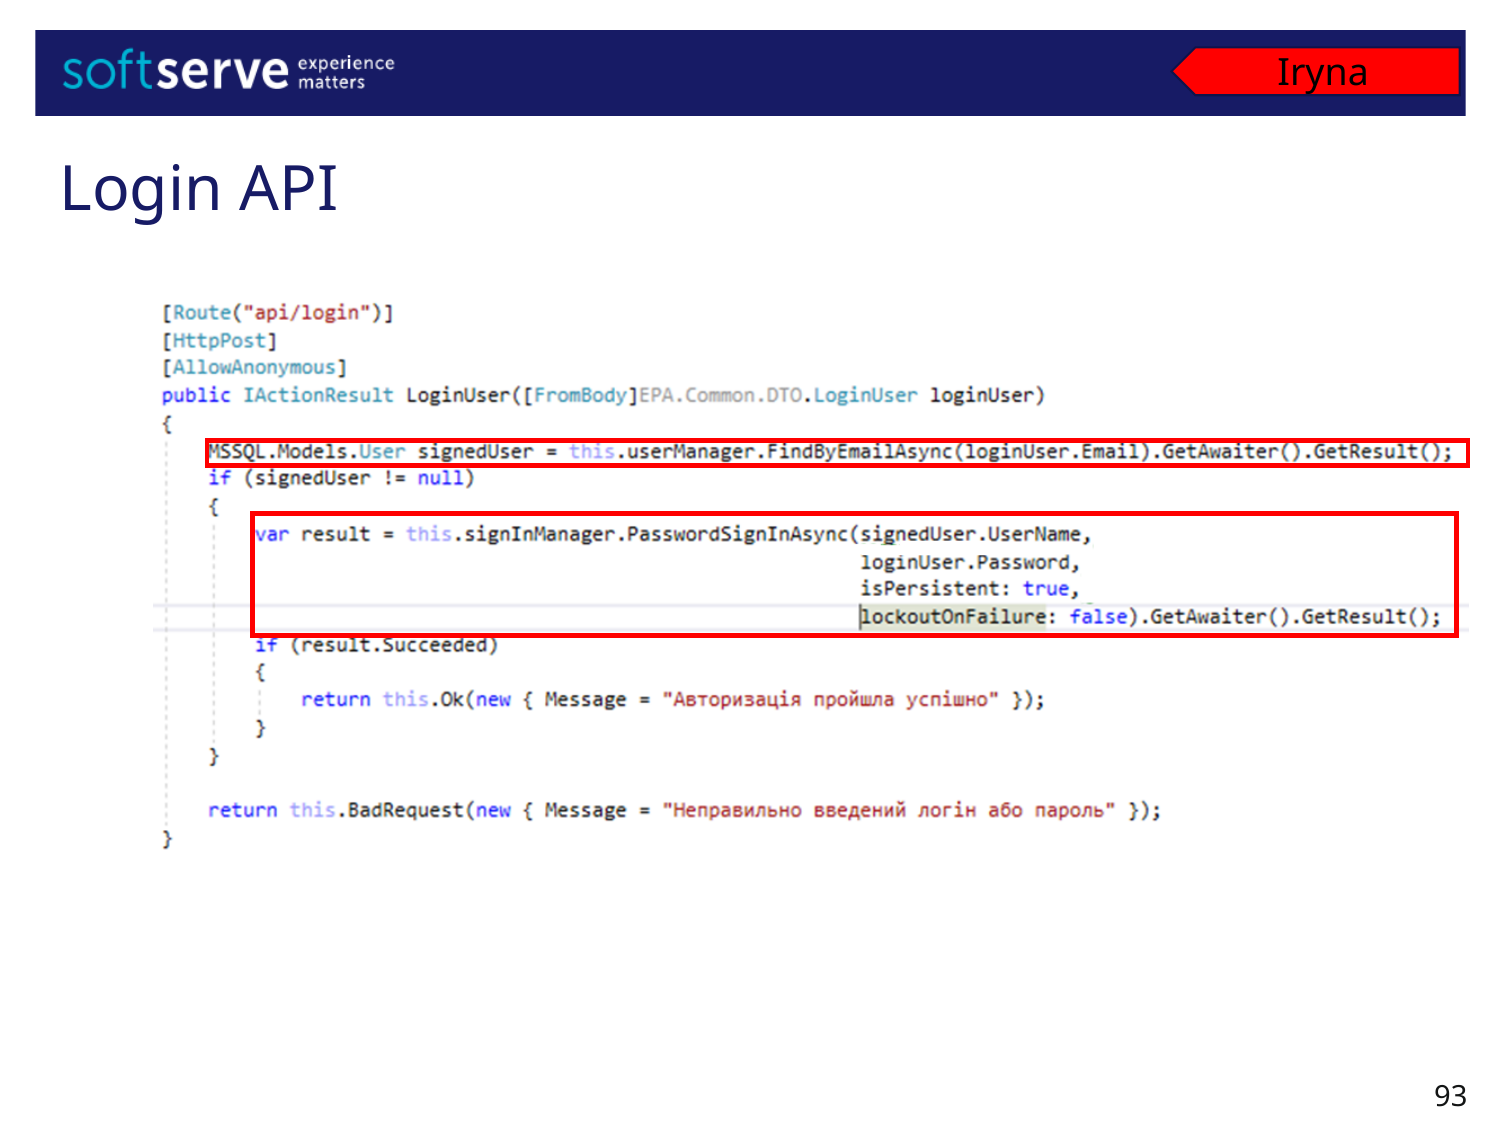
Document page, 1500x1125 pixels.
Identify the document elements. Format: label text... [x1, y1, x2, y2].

slide_number 93 [1419, 1070, 1500, 1125]
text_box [1171, 40, 1460, 102]
subtitle Login API [44, 148, 1255, 224]
picture [153, 285, 1469, 864]
